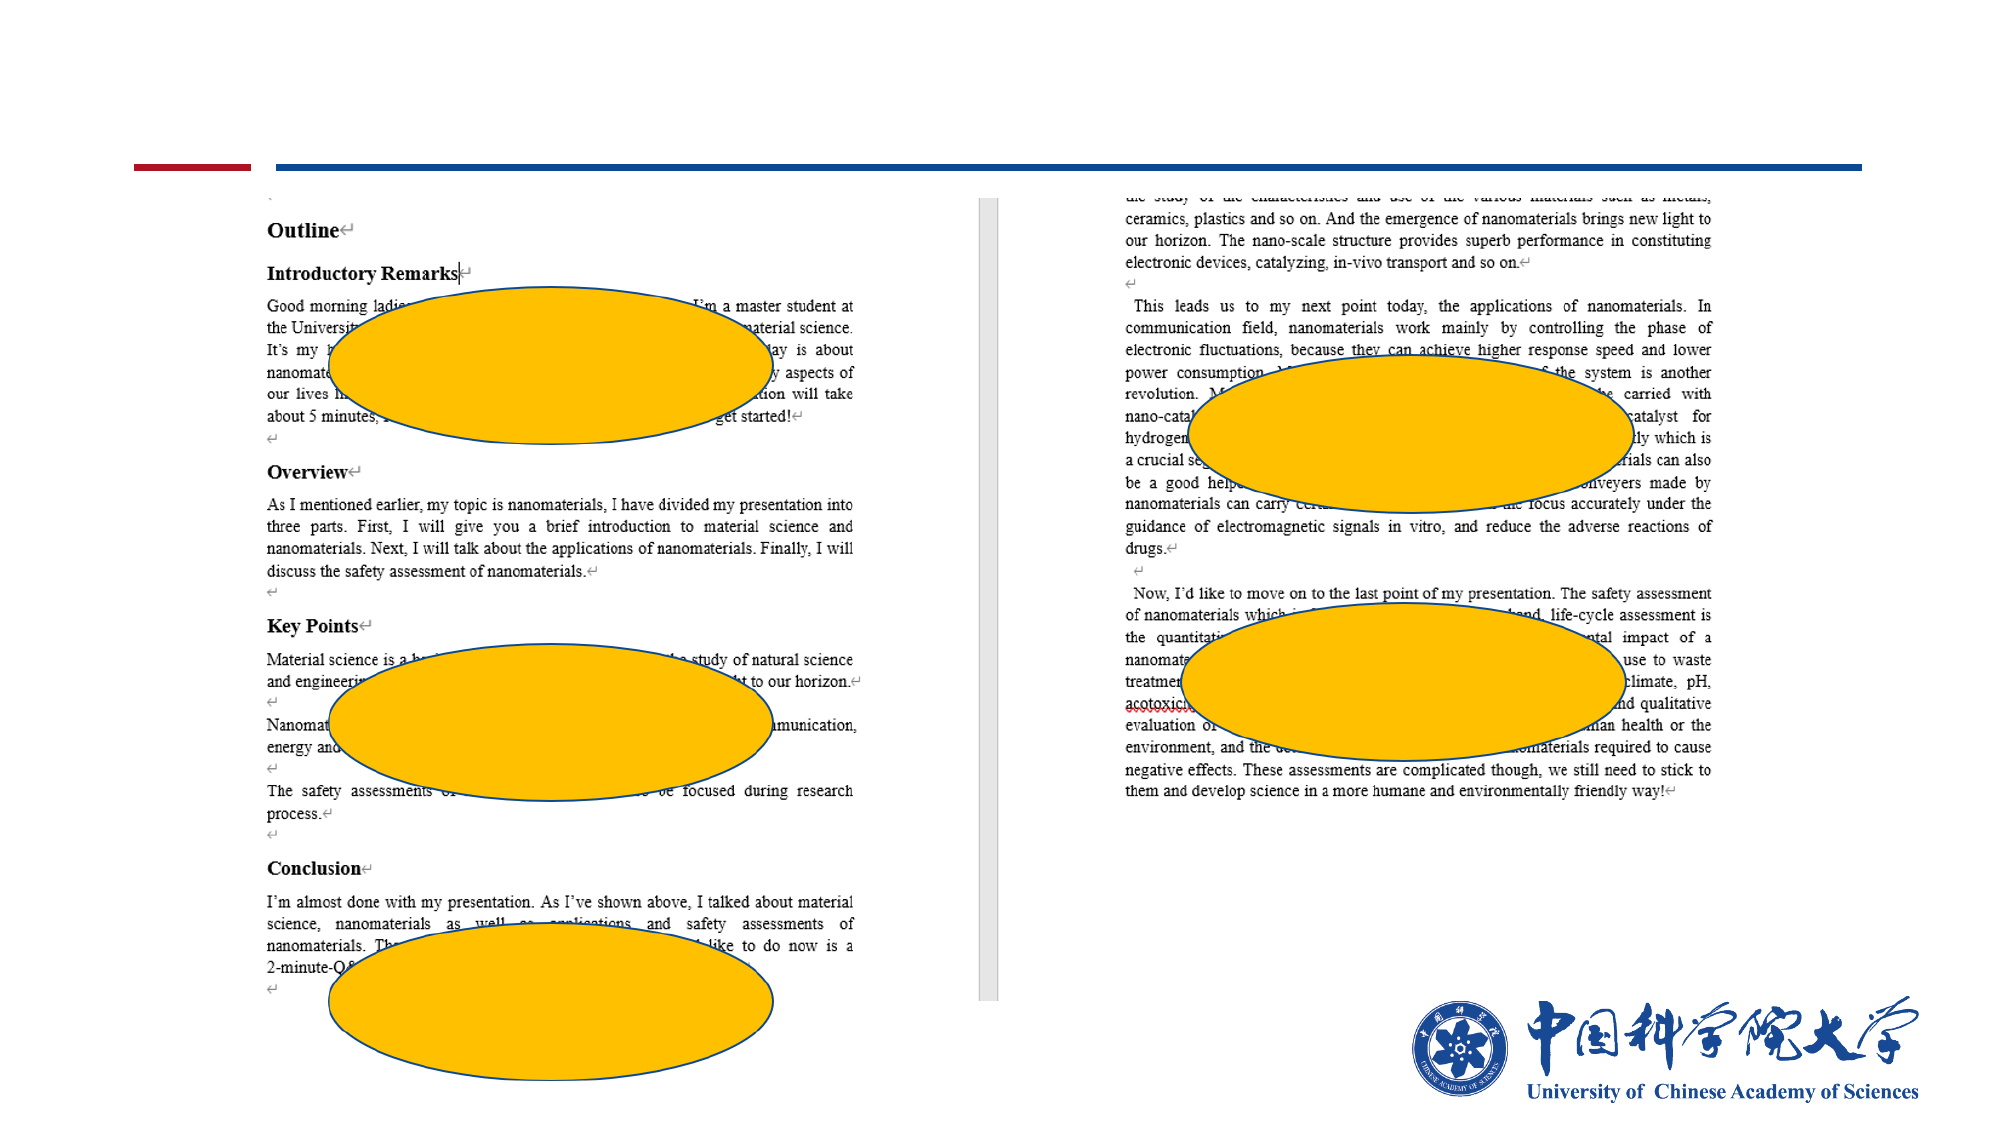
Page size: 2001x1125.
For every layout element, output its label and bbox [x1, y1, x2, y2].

picture [1412, 996, 1919, 1103]
list [187, 198, 1754, 1081]
